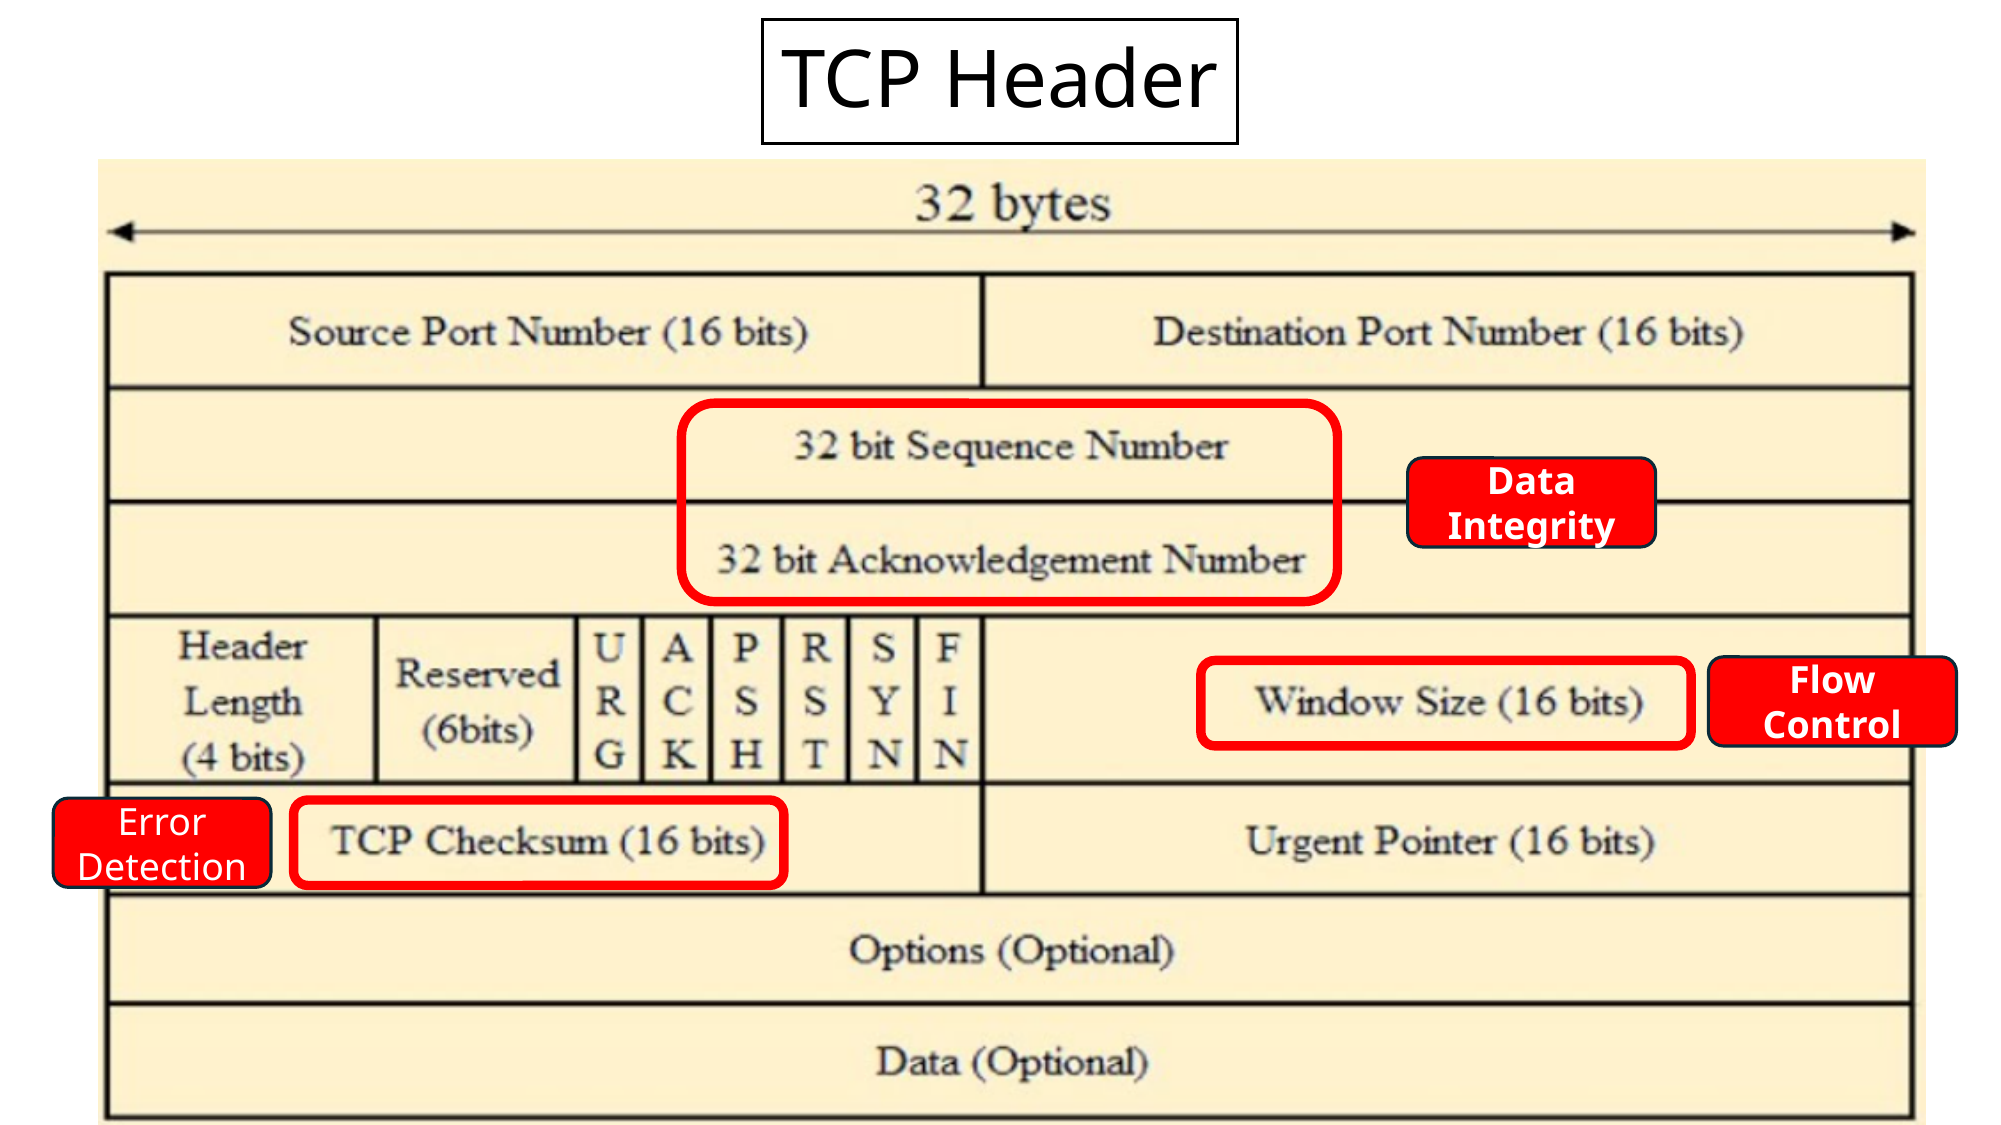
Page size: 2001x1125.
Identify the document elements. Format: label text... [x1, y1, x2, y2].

text_box Flow Control [1927, 655, 1959, 748]
picture [97, 159, 1927, 1125]
title TCP Header [761, 18, 1239, 145]
text_box Error Detection [51, 796, 97, 889]
